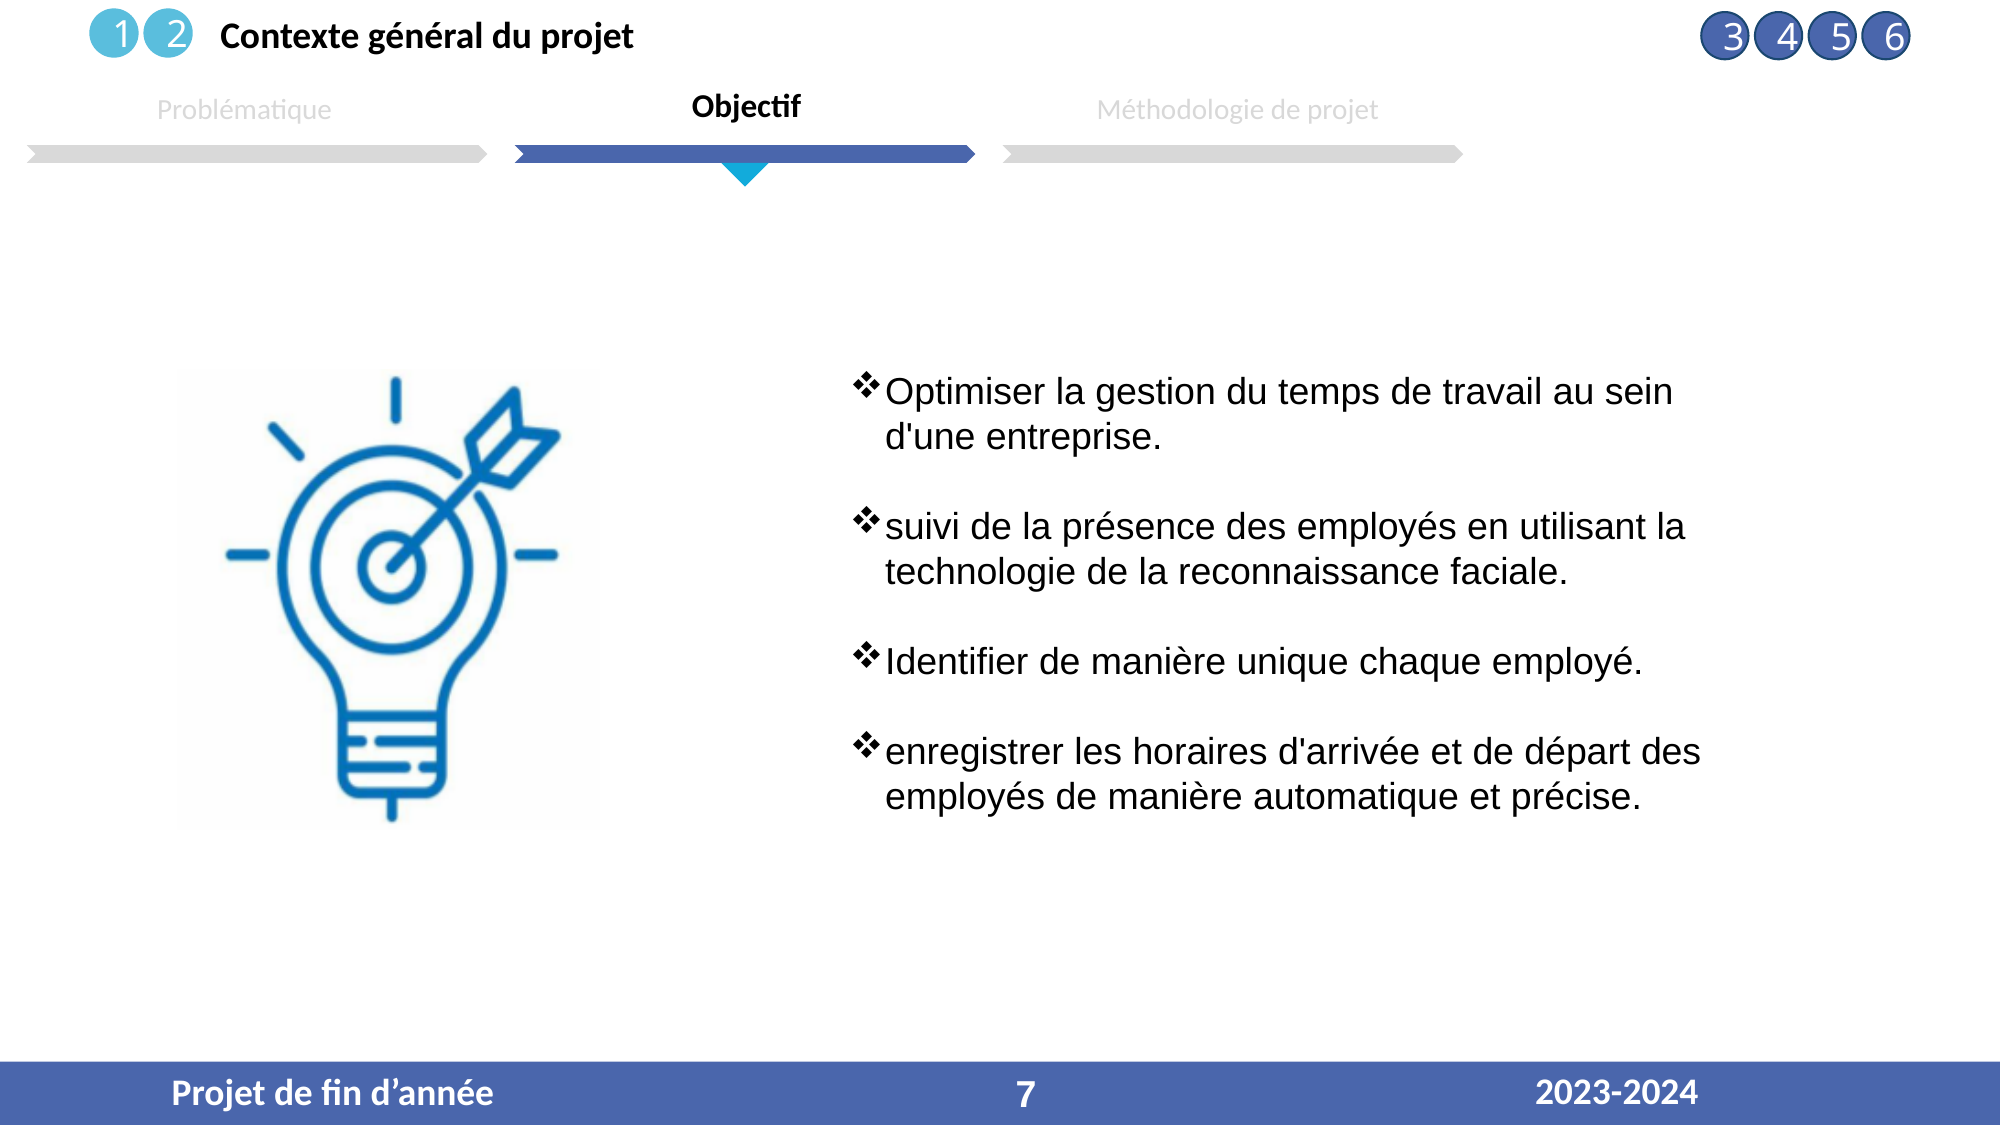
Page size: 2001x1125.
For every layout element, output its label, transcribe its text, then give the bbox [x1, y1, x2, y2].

text_box [1002, 145, 1464, 163]
text_box [721, 162, 769, 187]
text_box Problématique [14, 83, 475, 133]
text_box 2 [144, 9, 192, 57]
text_box Méthodologie de projet [1016, 82, 1459, 133]
text_box [514, 145, 976, 163]
text_box 4 [1754, 12, 1803, 60]
text_box Projet de fin d’année [163, 1067, 566, 1113]
text_box 2023-2024 [1518, 1066, 1837, 1112]
text_box 6 [1862, 12, 1910, 60]
slide_number 7 [948, 1062, 1052, 1123]
text_box 5 [1808, 12, 1856, 60]
text_box 3 [1701, 12, 1749, 60]
picture [177, 369, 601, 831]
text_box [26, 145, 488, 163]
text_box Contexte général du projet [205, 3, 1030, 64]
text_box Optimiser la gestion du temps de travail au sein d'une entreprise. suivi de la présence des employés en utilisant la technologie de la reconnaissance faciale. Identifier de manière unique chaque employé. enregistrer les horaires d'arrivée et de départ des employés de manière automatique et précise. [834, 359, 1725, 1005]
text_box Objectif [553, 76, 939, 132]
text_box 1 [90, 9, 138, 57]
text_box [0, 1061, 2000, 1125]
